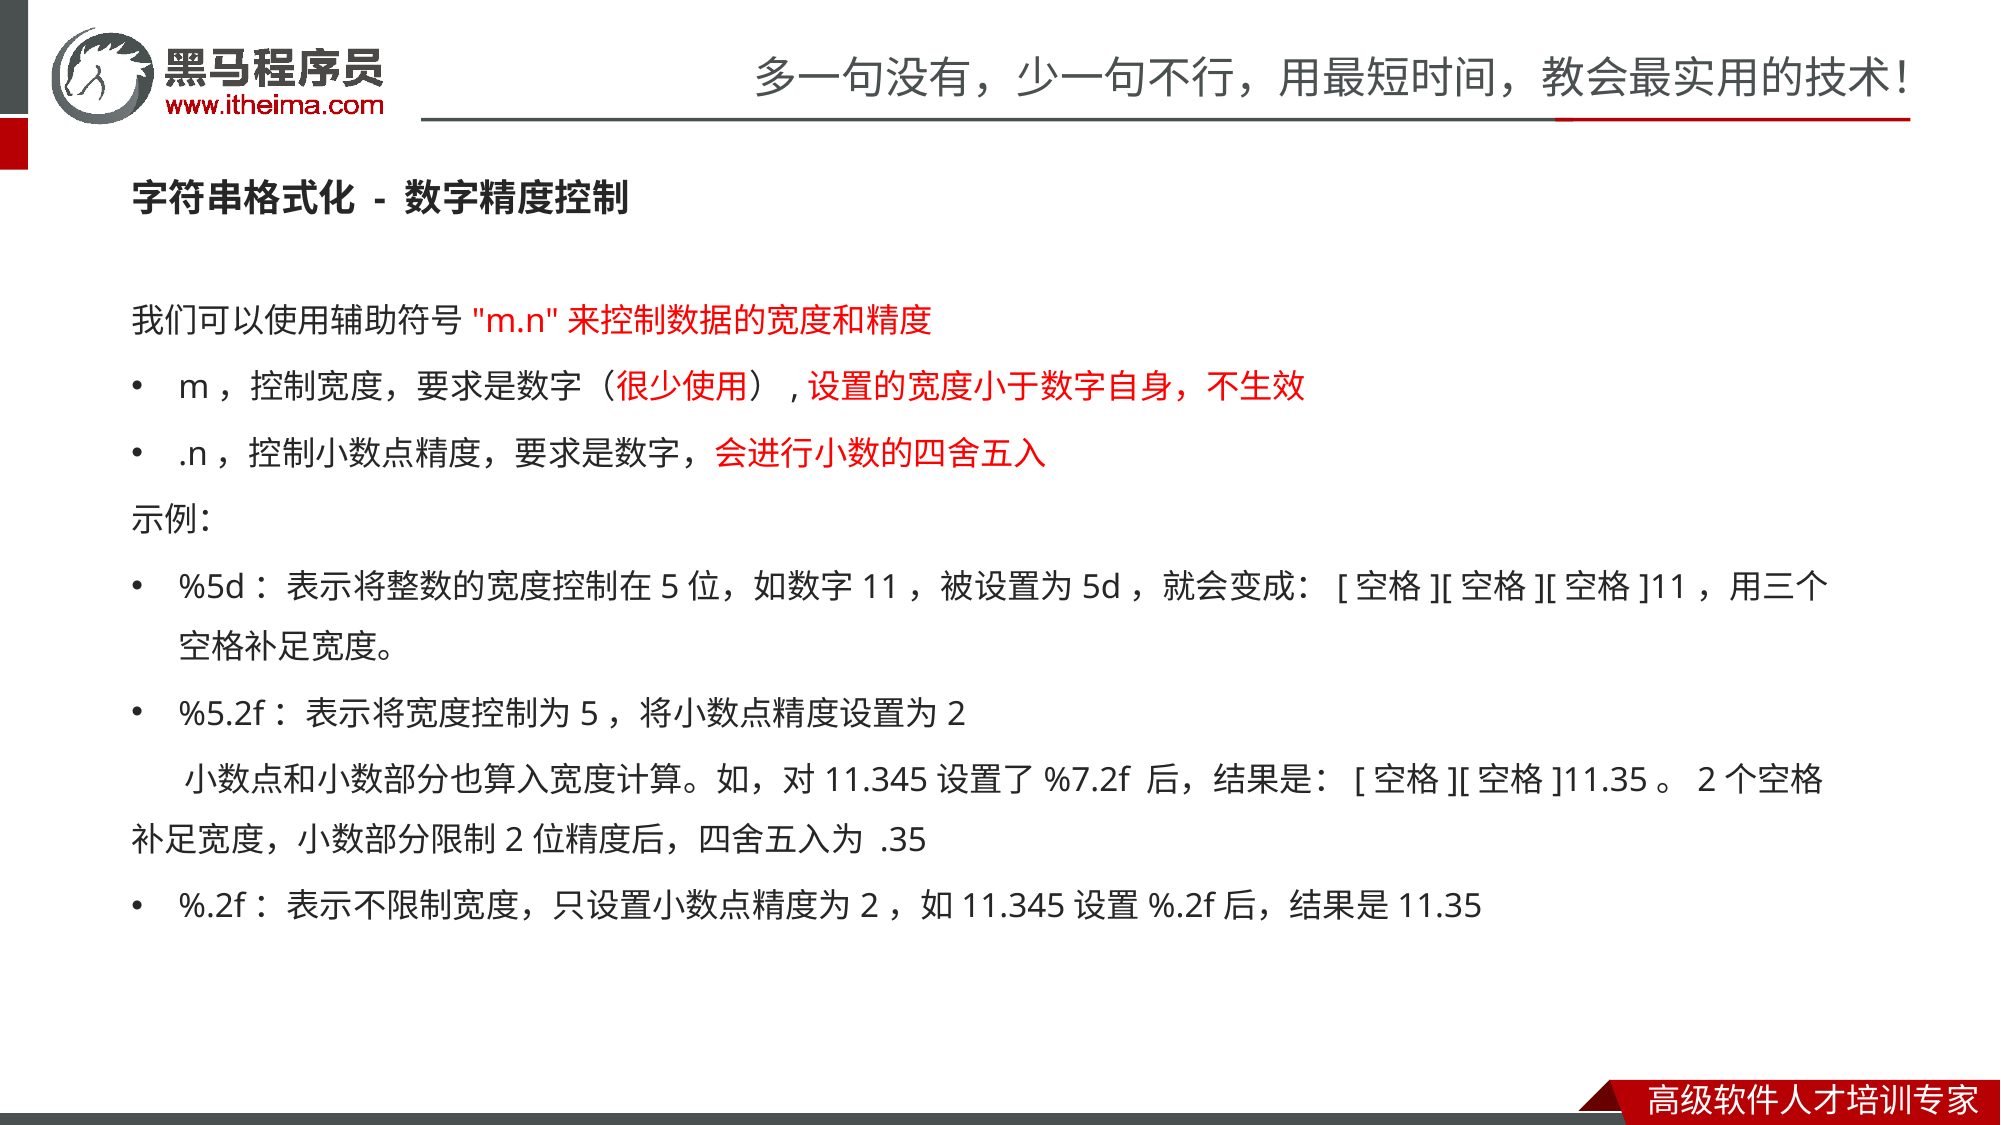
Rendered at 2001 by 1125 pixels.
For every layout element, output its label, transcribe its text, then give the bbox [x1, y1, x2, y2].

list 字符串格式化 - 数字精度控制 [116, 154, 1872, 239]
list 我们可以使用辅助符号"m.n"来控制数据的宽度和精度 m，控制宽度，要求是数字（很少使用）,设置的宽度小于数字自身，不生效 .n，控制小数点精度，要求是数字，会进行小数的四舍五入 示例： %5d：表示将整数的宽度控制在5位，如数字11，被设置为5d，就会变成：[空格][空格][空格]11，用三个空格补足宽度。 %5.2f：表示将宽度控制为5，将小数点精度设置为2 小数点和小数部分也算入宽度计算。如，对11.345设置了%7.2f 后，结果是：[空格][空格]11.35。2个空格补足宽度，小数部分限制2位精度后，四舍五入为 .35 %.2f：表示不限制宽度，只设置小数点精度为2，如11.345设置%.2f后，结果是11.35 [116, 271, 1872, 964]
picture [50, 26, 384, 125]
